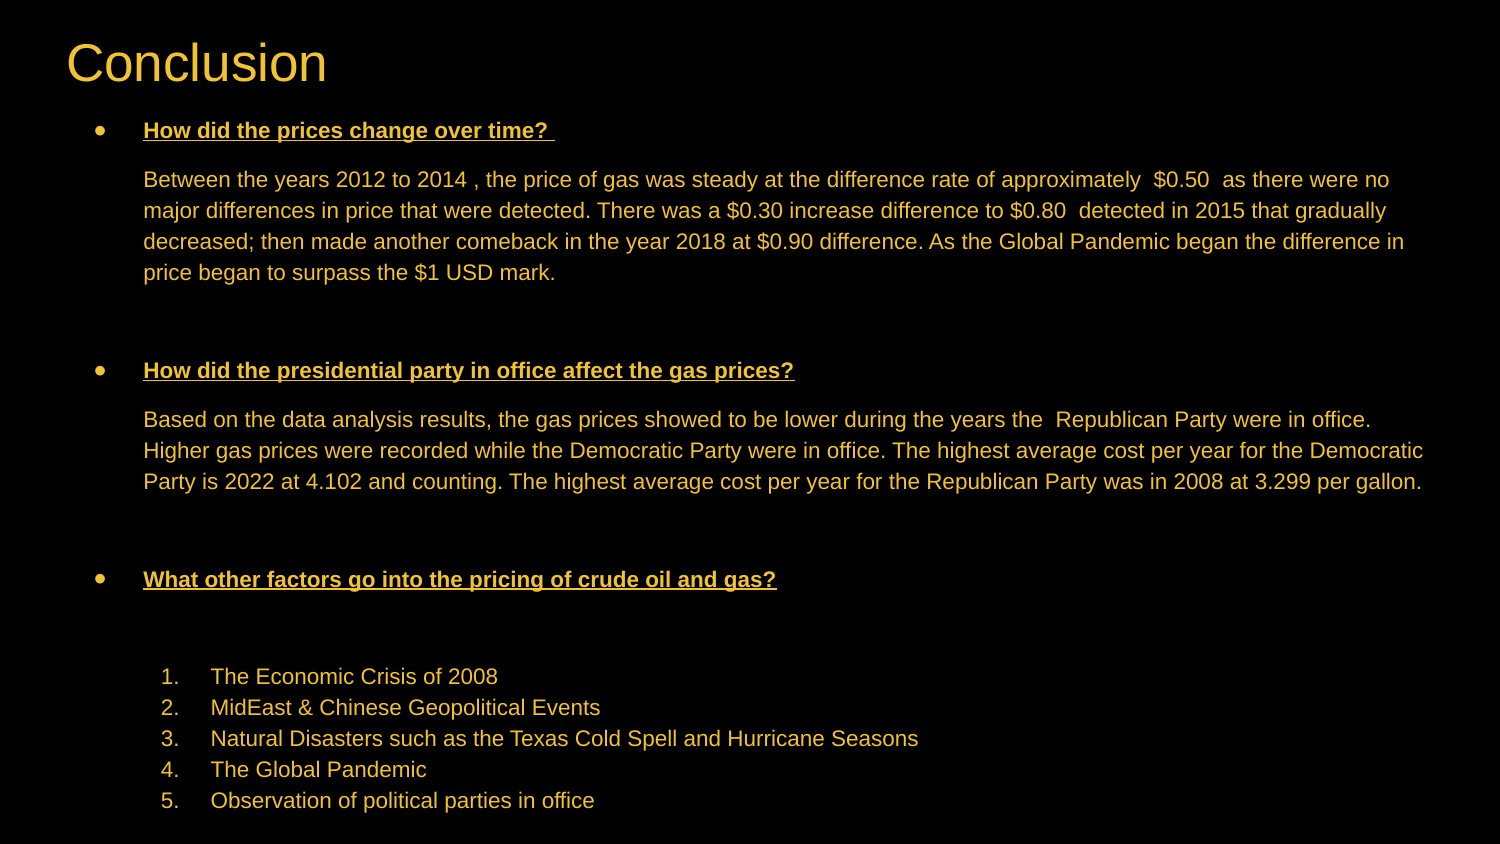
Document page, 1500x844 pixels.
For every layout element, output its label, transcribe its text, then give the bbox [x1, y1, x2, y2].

title Conclusion [51, 13, 1196, 97]
list How did the prices change over time? Between the years 2012 to 2014 , the price of gas was steady at the difference rate of approximately $0.50 as there were no major differences in price that were detected. There was a $0.30 increase difference to $0.80 detected in 2015 that gradually decreased; then made another comeback in the year 2018 at $0.90 difference. As the Global Pandemic began the difference in price began to surpass the $1 USD mark. How did the presidential party in office affect the gas prices? Based on the data analysis results, the gas prices showed to be lower during the years the Republican Party were in office. Higher gas prices were recorded while the Democratic Party were in office. The highest average cost per year for the Democratic Party is 2022 at 4.102 and counting. The highest average cost per year for the Republican Party was in 2008 at 3.299 per gallon. What other factors go into the pricing of crude oil and gas? The Economic Crisis of 2008 MidEast & Chinese Geopolitical Events Natural Disasters such as the Texas Cold Spell and Hurricane Seasons The Global Pandemic Observation of political parties in office [51, 97, 1449, 844]
